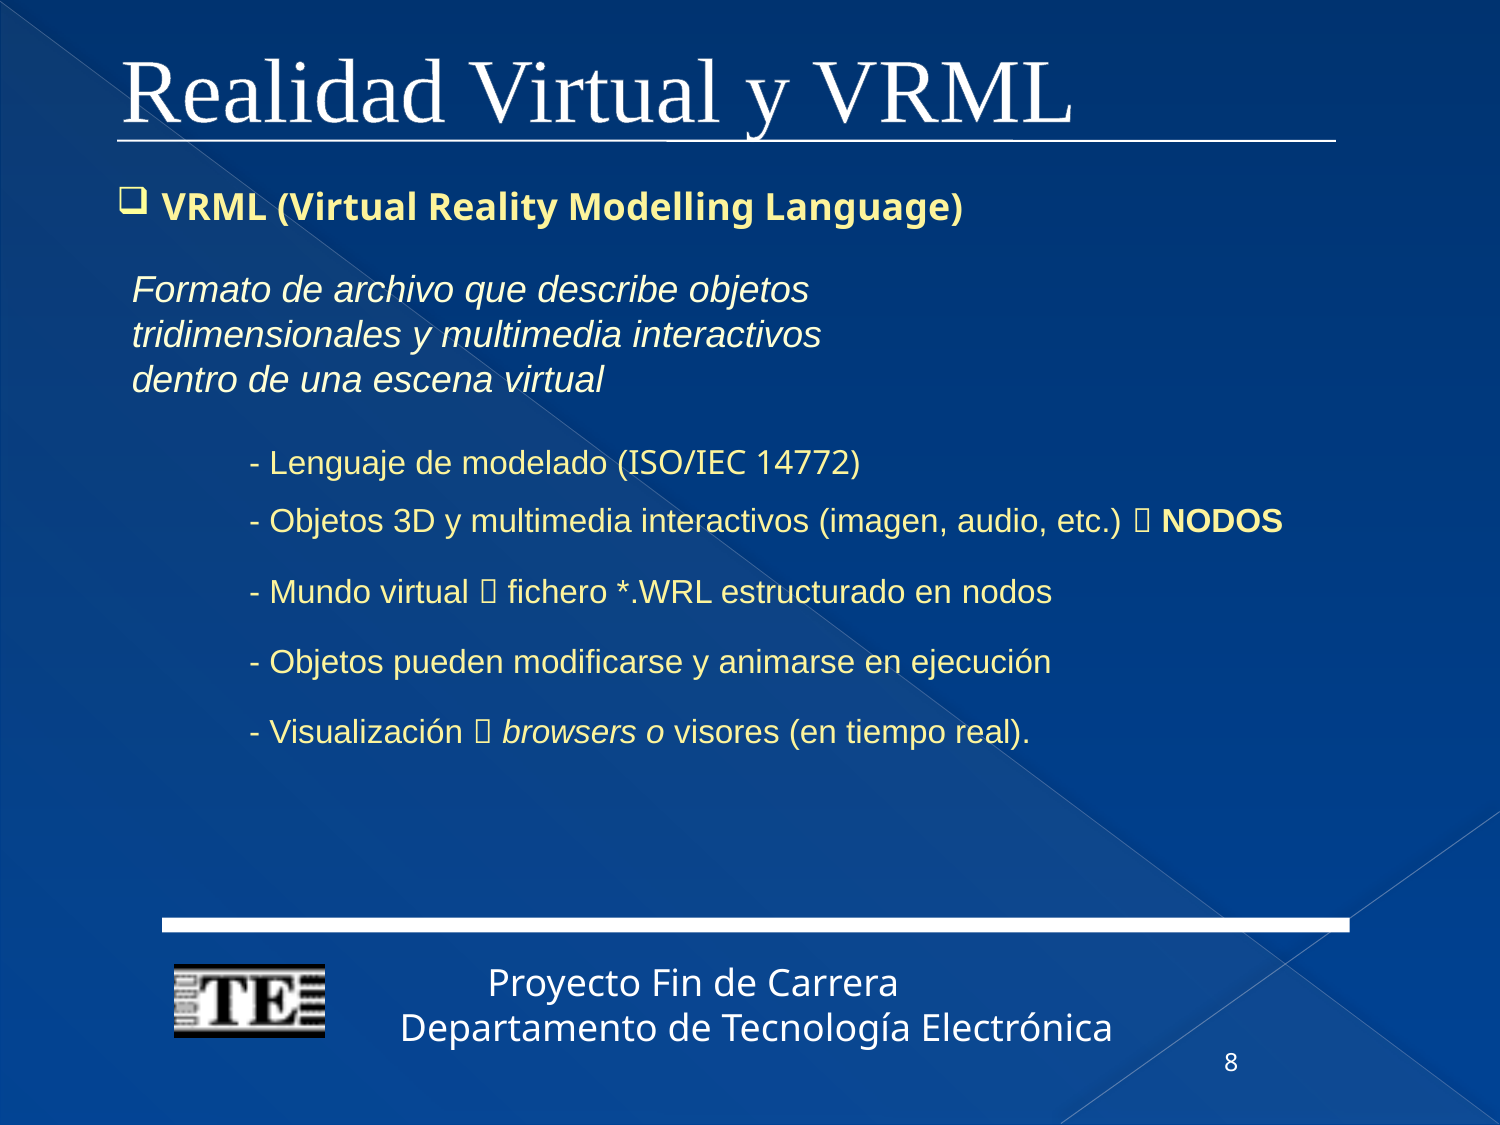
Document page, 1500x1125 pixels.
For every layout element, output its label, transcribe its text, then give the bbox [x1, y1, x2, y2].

picture [174, 964, 325, 1038]
text_box Formato de archivo que describe objetos tridimensionales y multimedia interactivos dentro de una escena virtual [117, 257, 950, 453]
text_box - Objetos 3D y multimedia interactivos (imagen, audio, etc.)  NODOS [234, 492, 1454, 547]
list [82, 58, 1432, 914]
text_box - Objetos pueden modificarse y animarse en ejecución [234, 632, 1172, 688]
text_box - Lenguaje de modelado (ISO/IEC 14772) [234, 433, 1090, 492]
text_box - Visualización  browsers o visores (en tiempo real). [234, 703, 1172, 758]
text_box VRML (Virtual Reality Modelling Language) [101, 175, 979, 236]
title Realidad Virtual y VRML [0, 23, 1350, 141]
text_box - Mundo virtual  fichero *.WRL estructurado en nodos [234, 562, 1454, 618]
slide_number 8 [1074, 1012, 1388, 1088]
